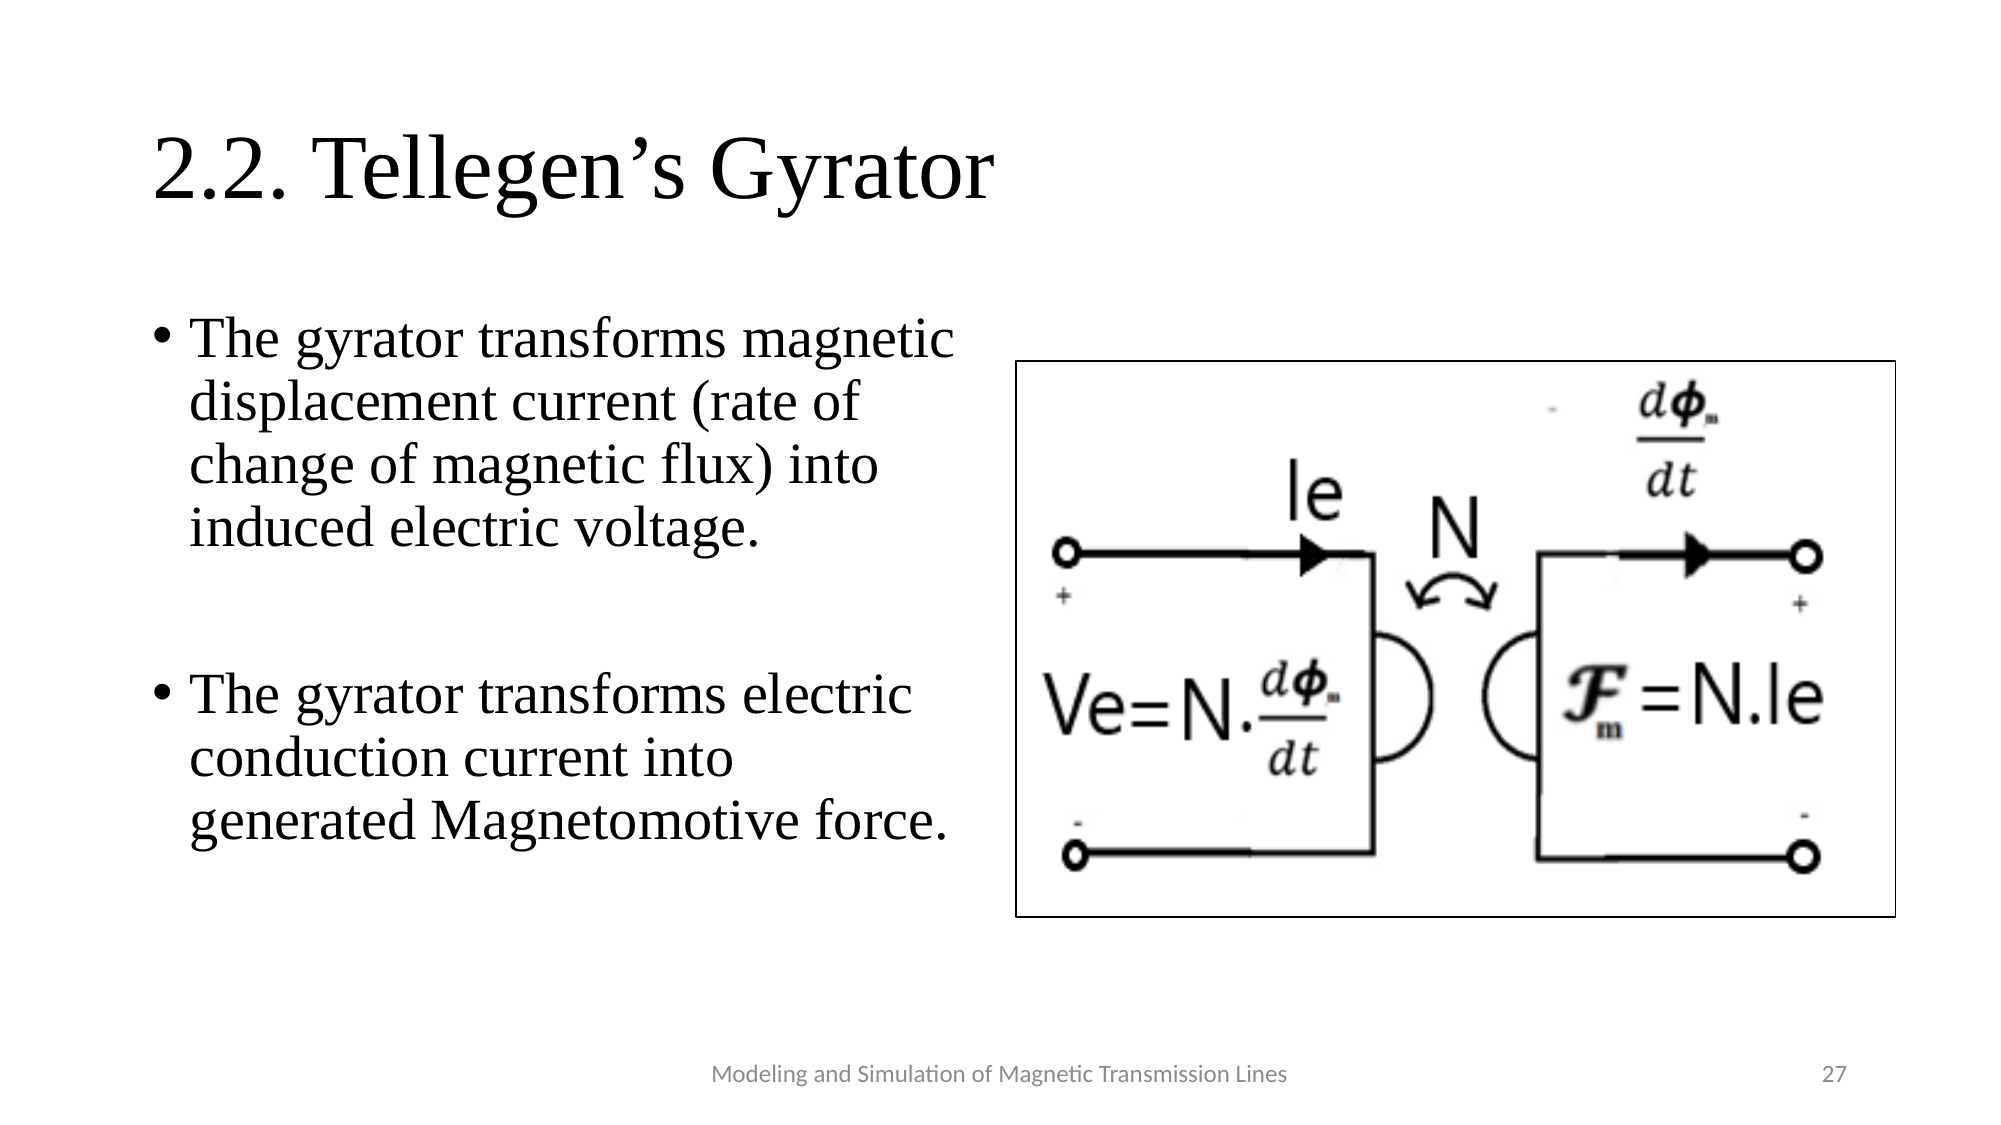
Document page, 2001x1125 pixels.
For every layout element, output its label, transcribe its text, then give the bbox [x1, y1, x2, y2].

picture [1016, 361, 1895, 917]
slide_number 27 [1412, 1042, 1863, 1103]
footer Modeling and Simulation of Magnetic Transmission Lines [662, 1042, 1338, 1103]
title 2.2. Tellegen’s Gyrator [137, 59, 1863, 278]
